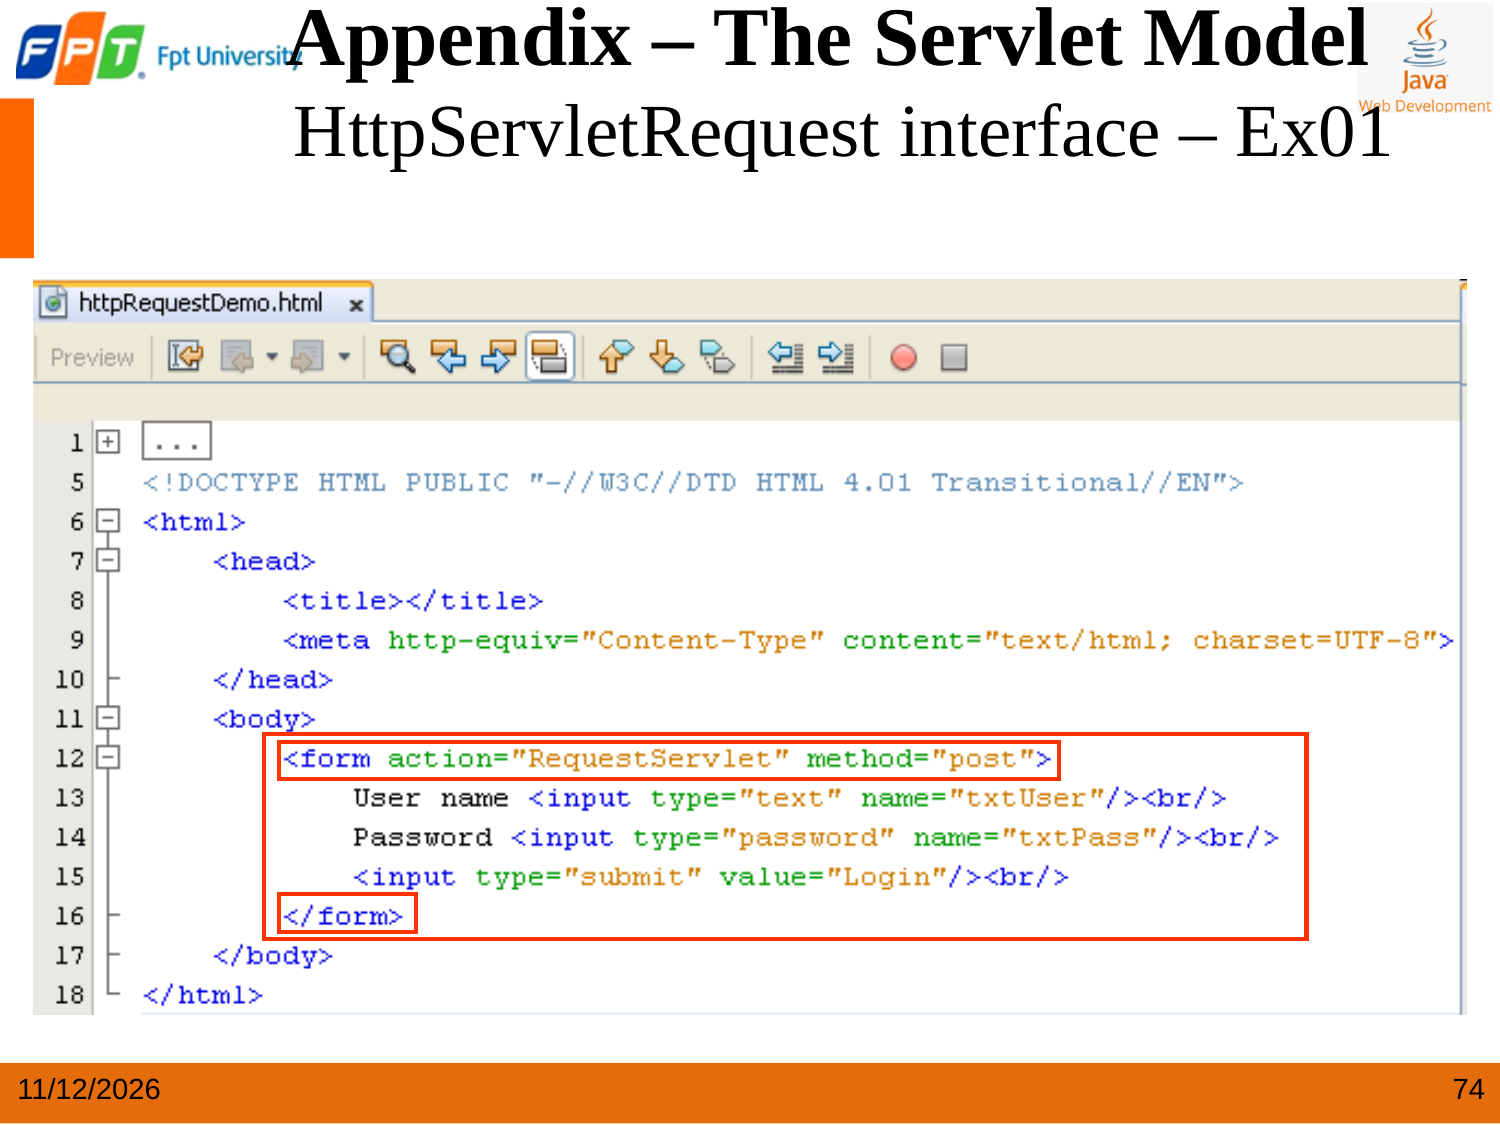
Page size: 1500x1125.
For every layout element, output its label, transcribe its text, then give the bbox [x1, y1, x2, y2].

picture [1357, 3, 1493, 11]
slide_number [2, 1063, 231, 1123]
slide_number 74 [1050, 1063, 1500, 1124]
title Appendix – The Servlet Model HttpServletRequest interface – Ex01 [179, 11, 1500, 167]
picture [16, 11, 179, 85]
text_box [33, 279, 1467, 1015]
